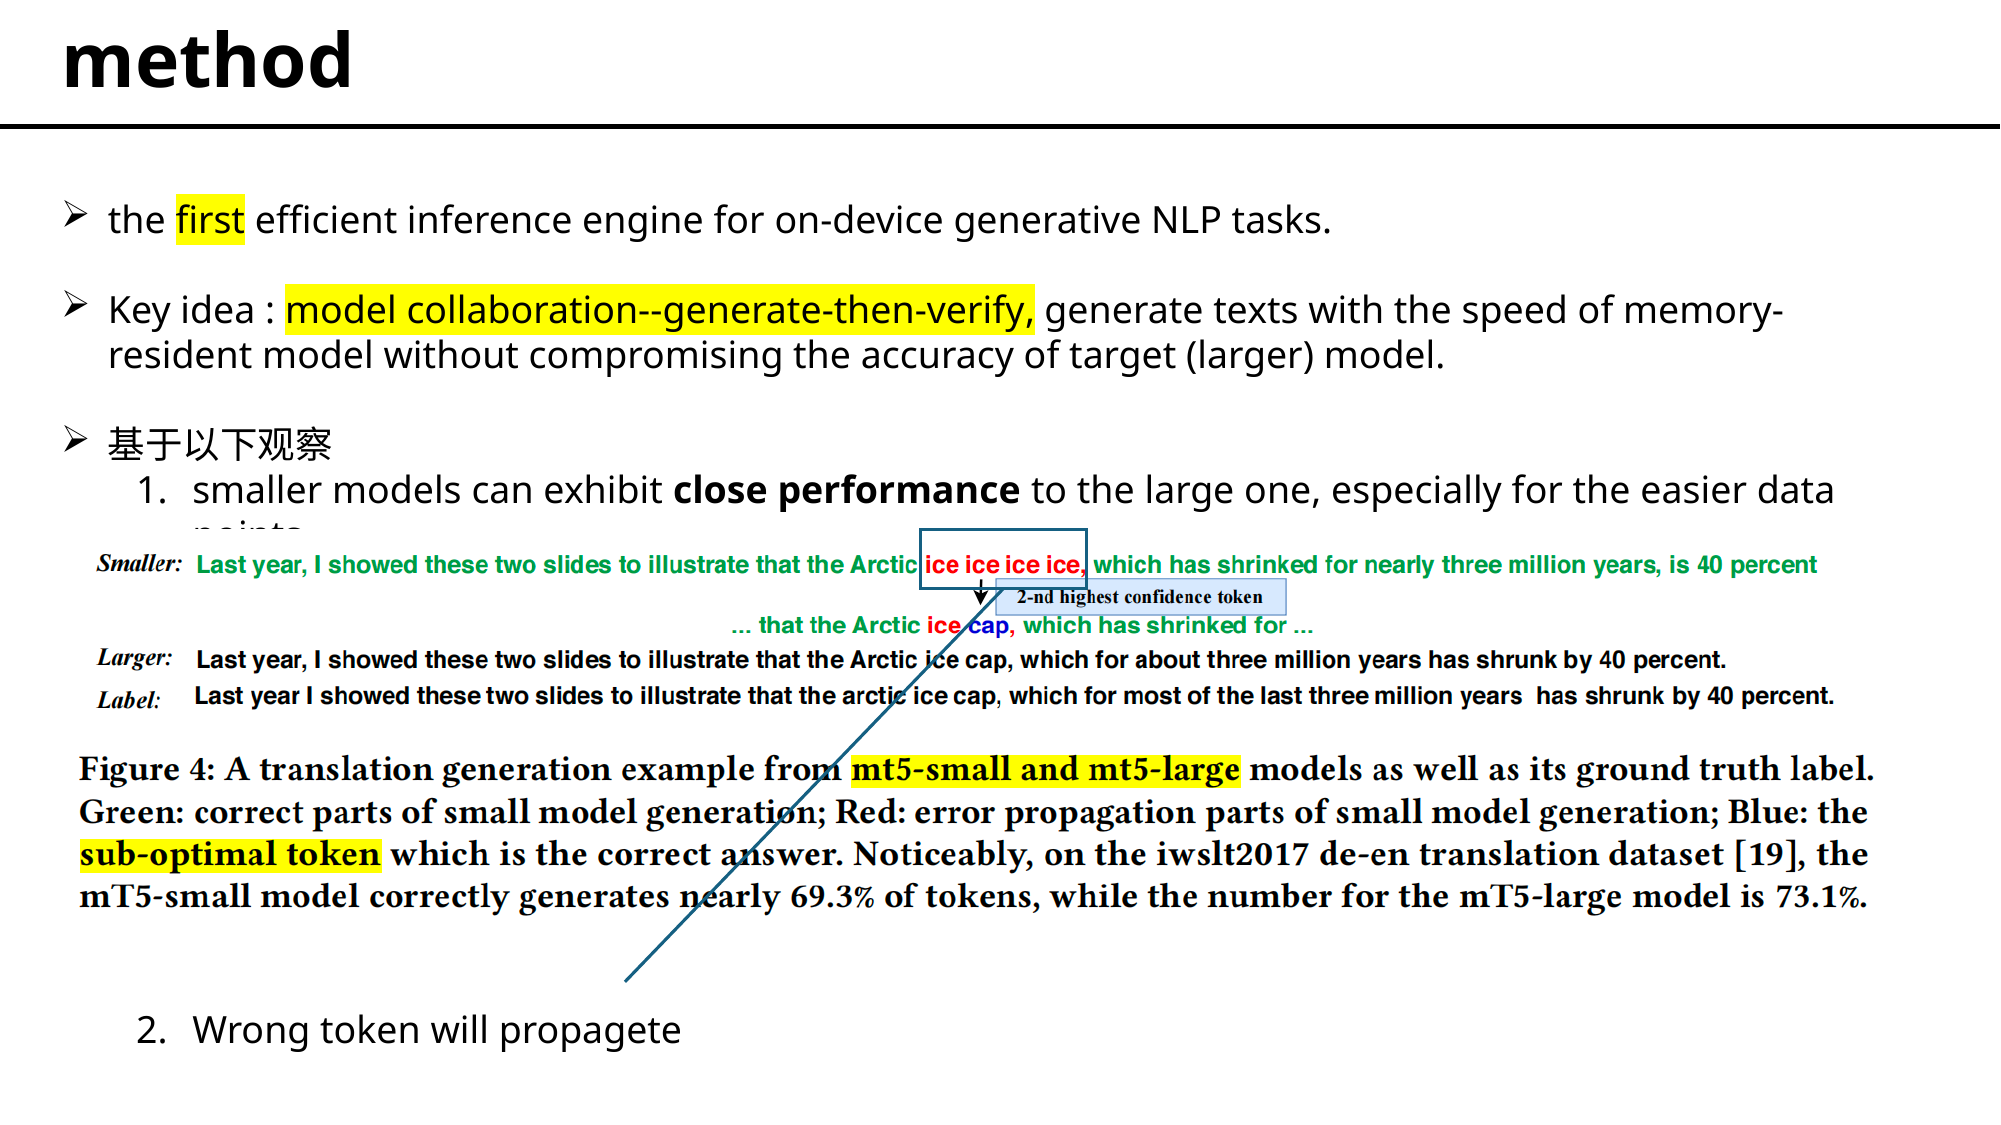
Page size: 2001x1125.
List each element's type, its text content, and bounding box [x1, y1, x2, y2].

picture [63, 528, 1937, 937]
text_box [624, 588, 1004, 983]
title method [46, 0, 2000, 124]
text_box the first efficient inference engine for on-device generative NLP tasks. Key idea : model collaboration--generate-then-verify, generate texts with the speed of memory-resident model without compromising the accuracy of target (larger) model. 基于以下观察 smaller models can exhibit close performance to the large one, especially for the easier data points Wrong token will propagete [46, 188, 1919, 1125]
